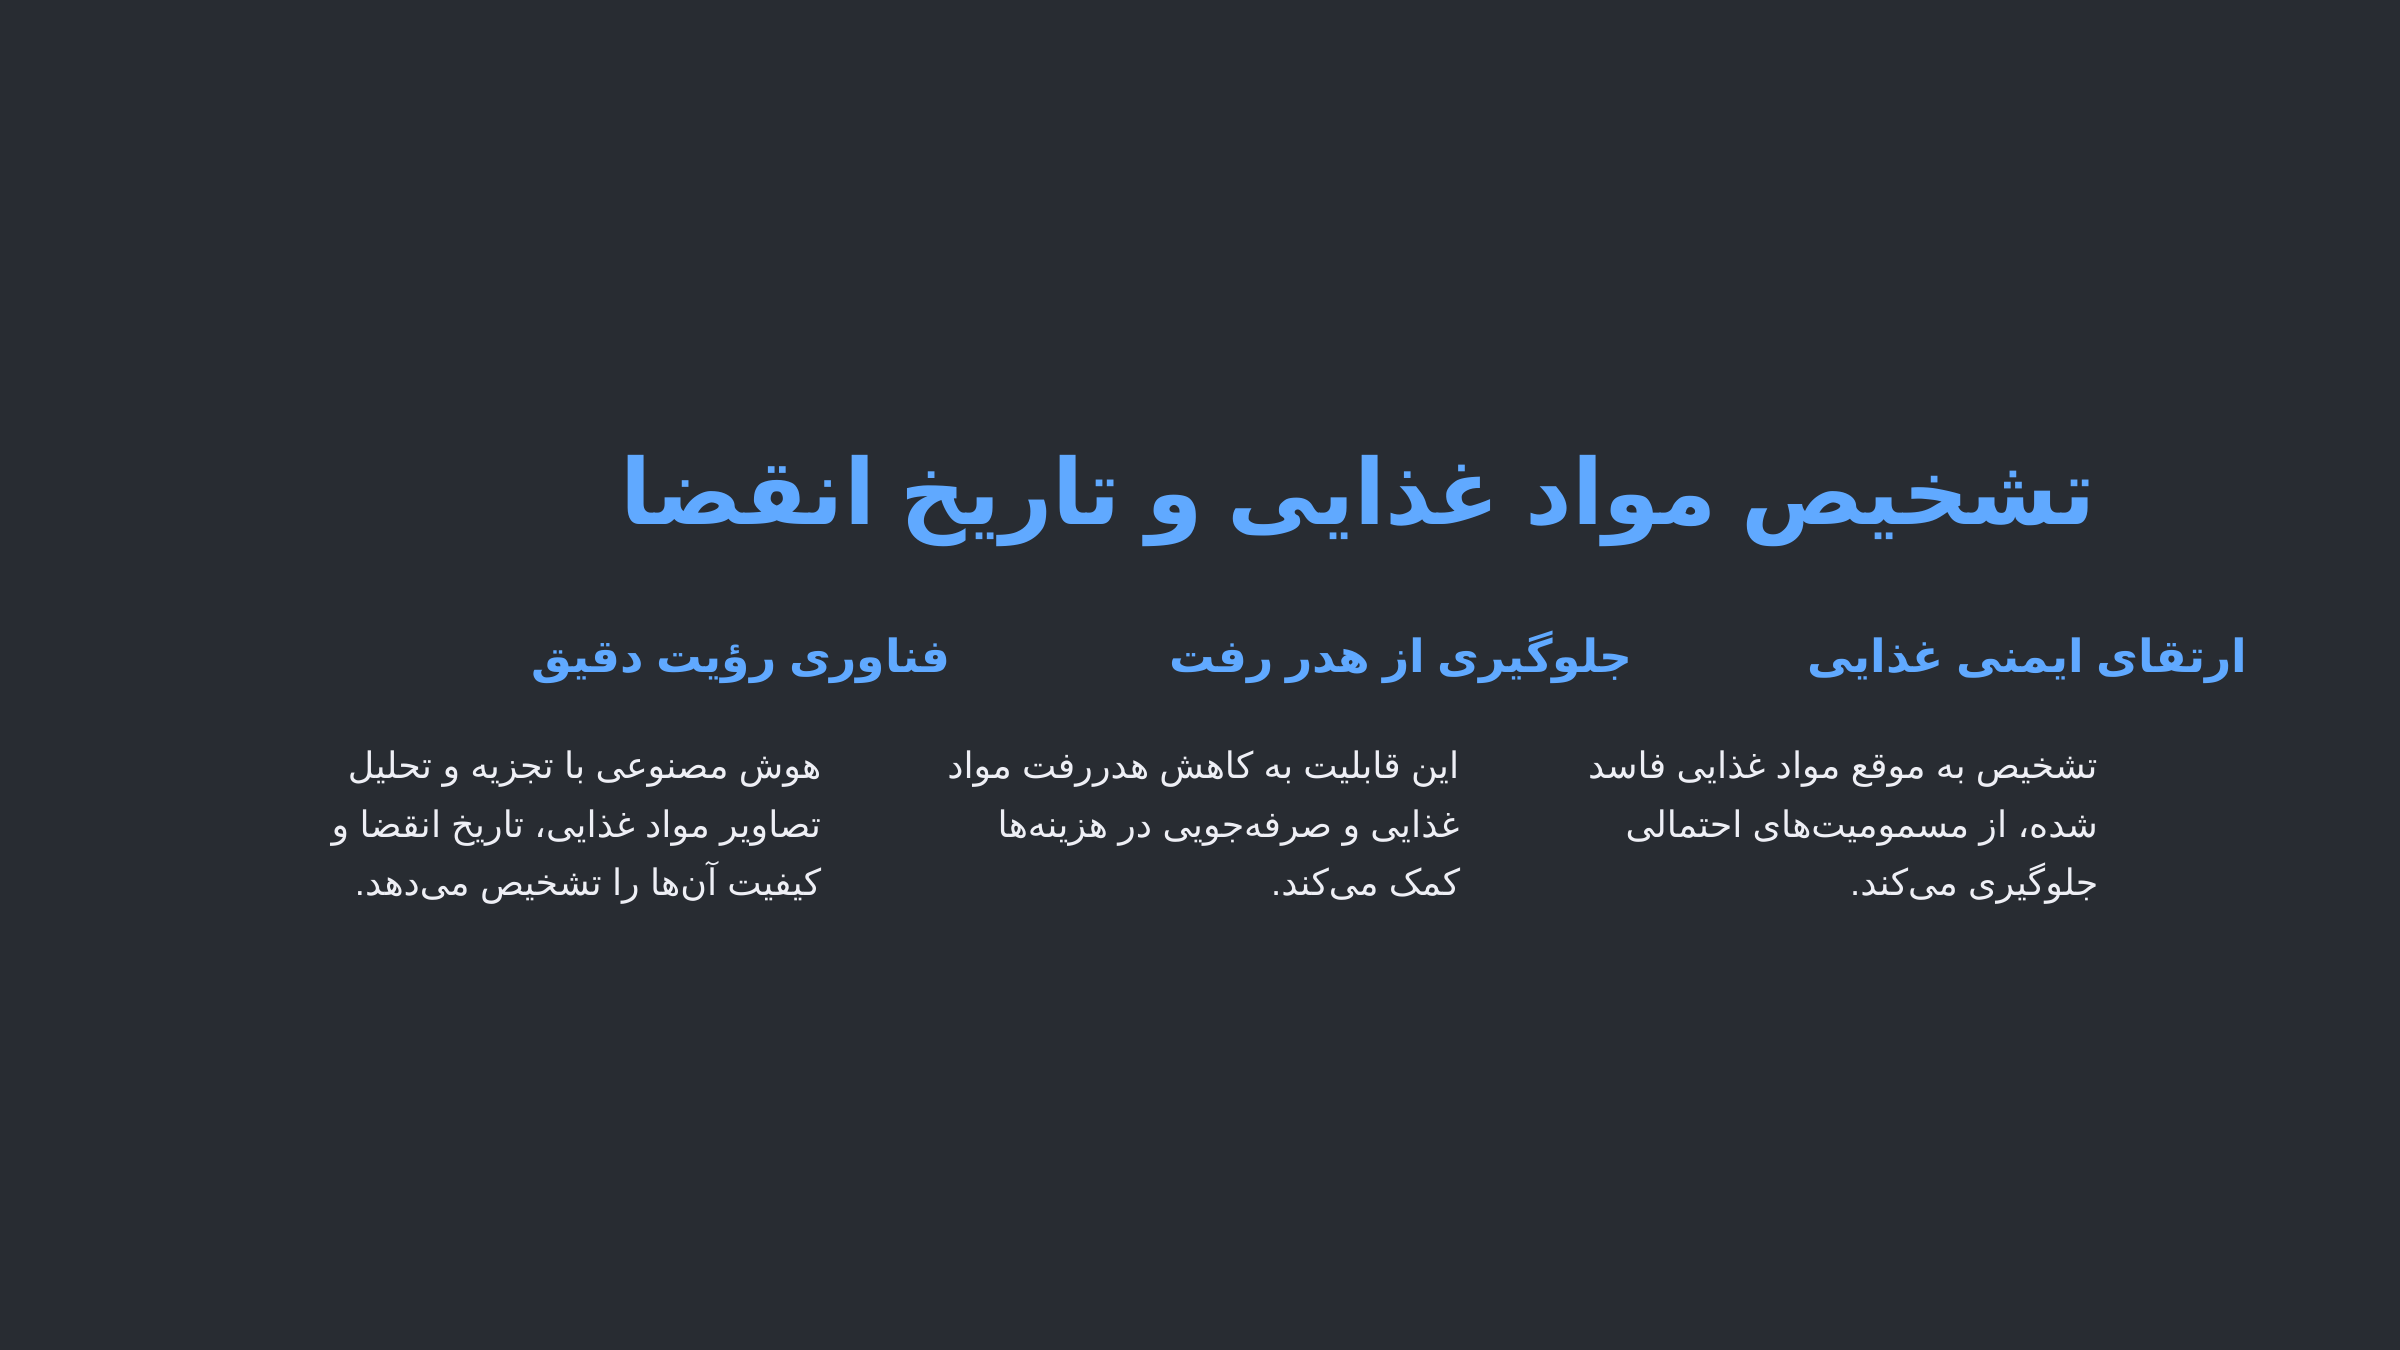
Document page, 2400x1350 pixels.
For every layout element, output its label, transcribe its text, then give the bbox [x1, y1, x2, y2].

text_box تشخیص به موقع مواد غذایی فاسد شده، از مسمومیت‌های احتمالی جلوگیری می‌کند. [1565, 720, 2114, 896]
text_box این قابلیت به کاهش هدررفت مواد غذایی و صرفه‌جویی در هزینه‌ها کمک می‌کند. [926, 720, 1476, 896]
text_box جلوگیری از هدر رفت [1154, 617, 1611, 675]
text_box [0, 0, 2400, 1350]
text_box فناوری رؤیت دقیق [516, 617, 973, 675]
text_box هوش مصنوعی با تجزیه و تحلیل تصاویر مواد غذایی، تاریخ انقضا و کیفیت آن‌ها را تشخیص می‌دهد. [288, 720, 837, 896]
text_box ارتقای ایمنی غذایی [1793, 617, 2249, 675]
text_box تشخیص مواد غذایی و تاریخ انقضا [915, 421, 2112, 536]
